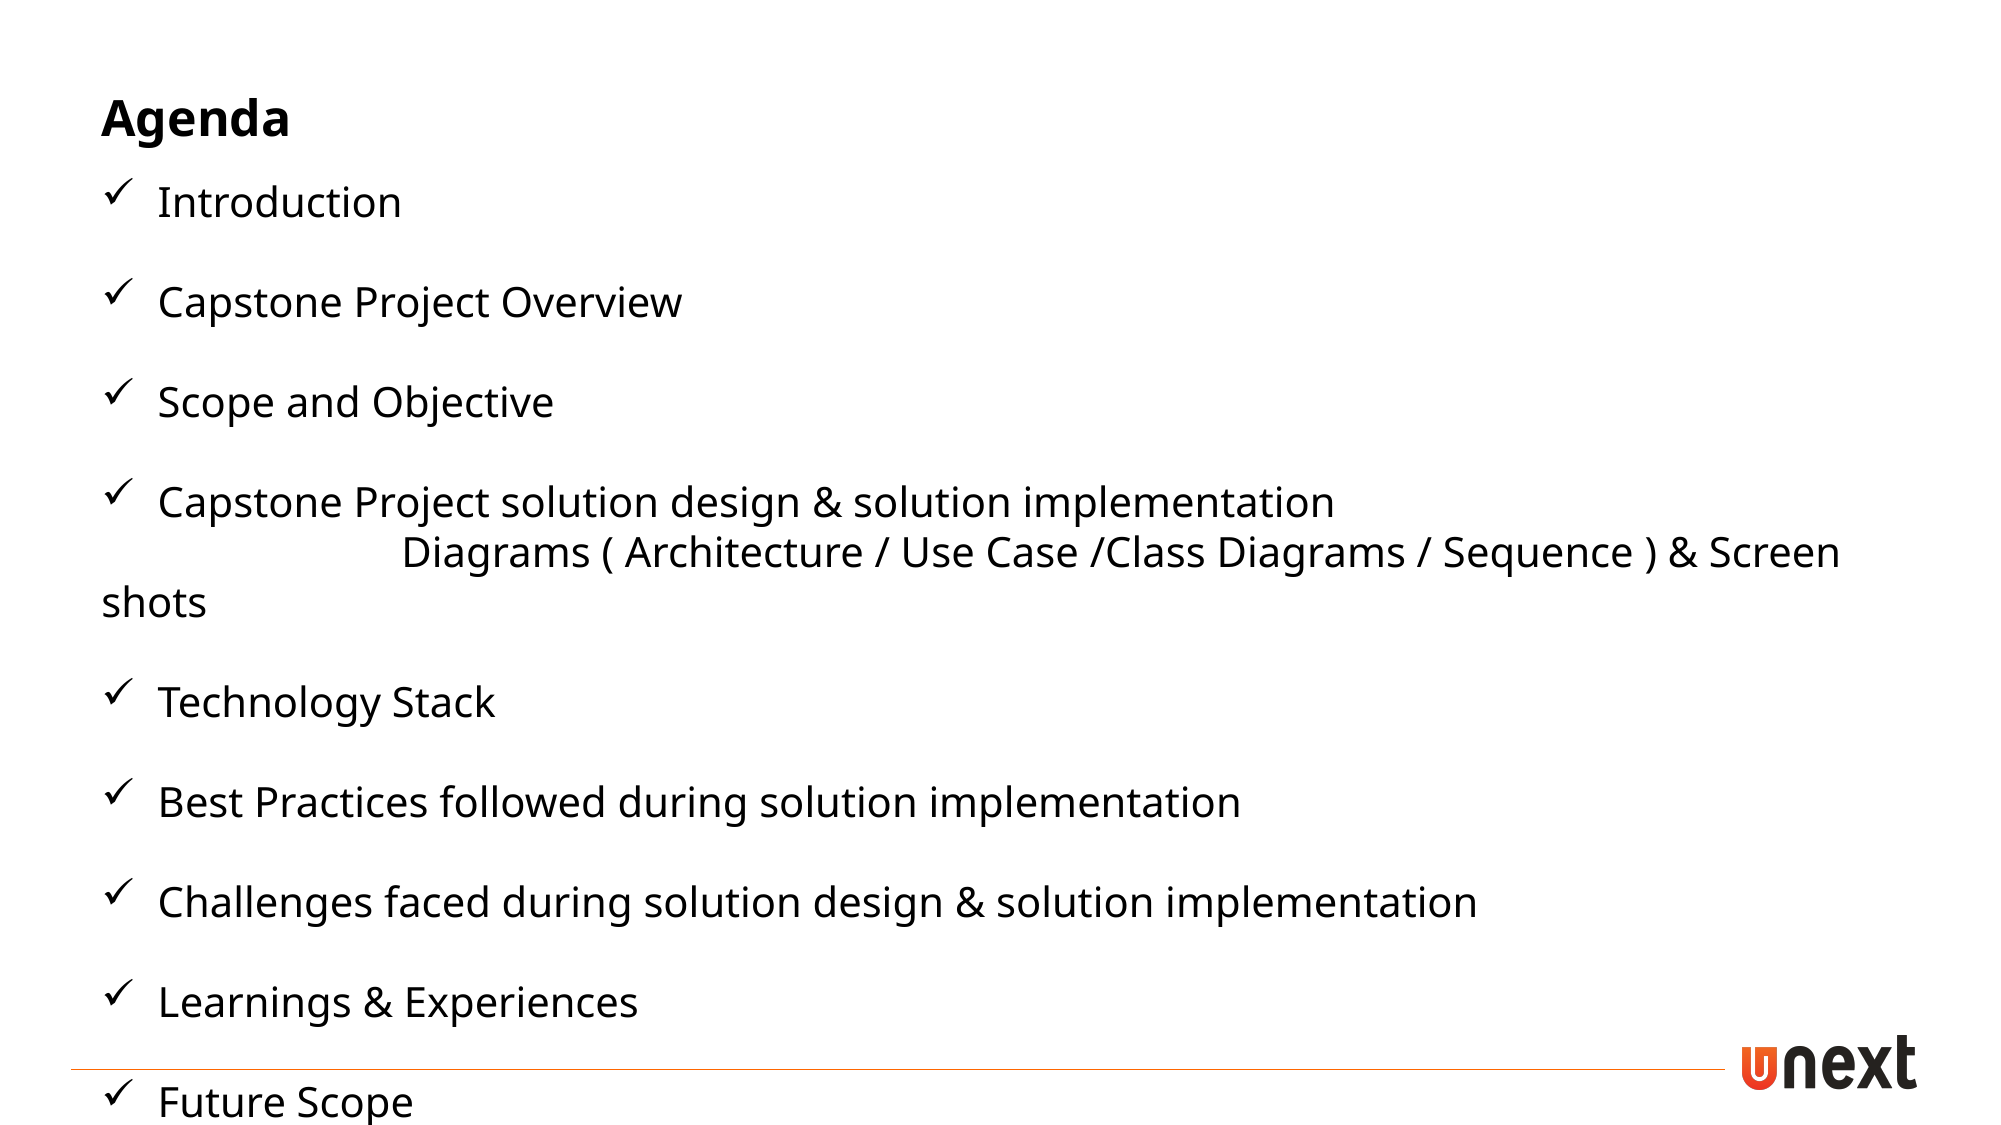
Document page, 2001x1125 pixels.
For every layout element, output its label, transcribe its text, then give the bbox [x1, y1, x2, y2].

picture [1742, 1035, 1917, 1090]
text_box Agenda [86, 79, 899, 155]
text_box Introduction Capstone Project Overview Scope and Objective Capstone Project solution design & solution implementation Diagrams ( Architecture / Use Case /Class Diagrams / Sequence ) & Screen shots Technology Stack Best Practices followed during solution implementation Challenges faced during solution design & solution implementation Learnings & Experiences Future Scope [86, 167, 1882, 975]
